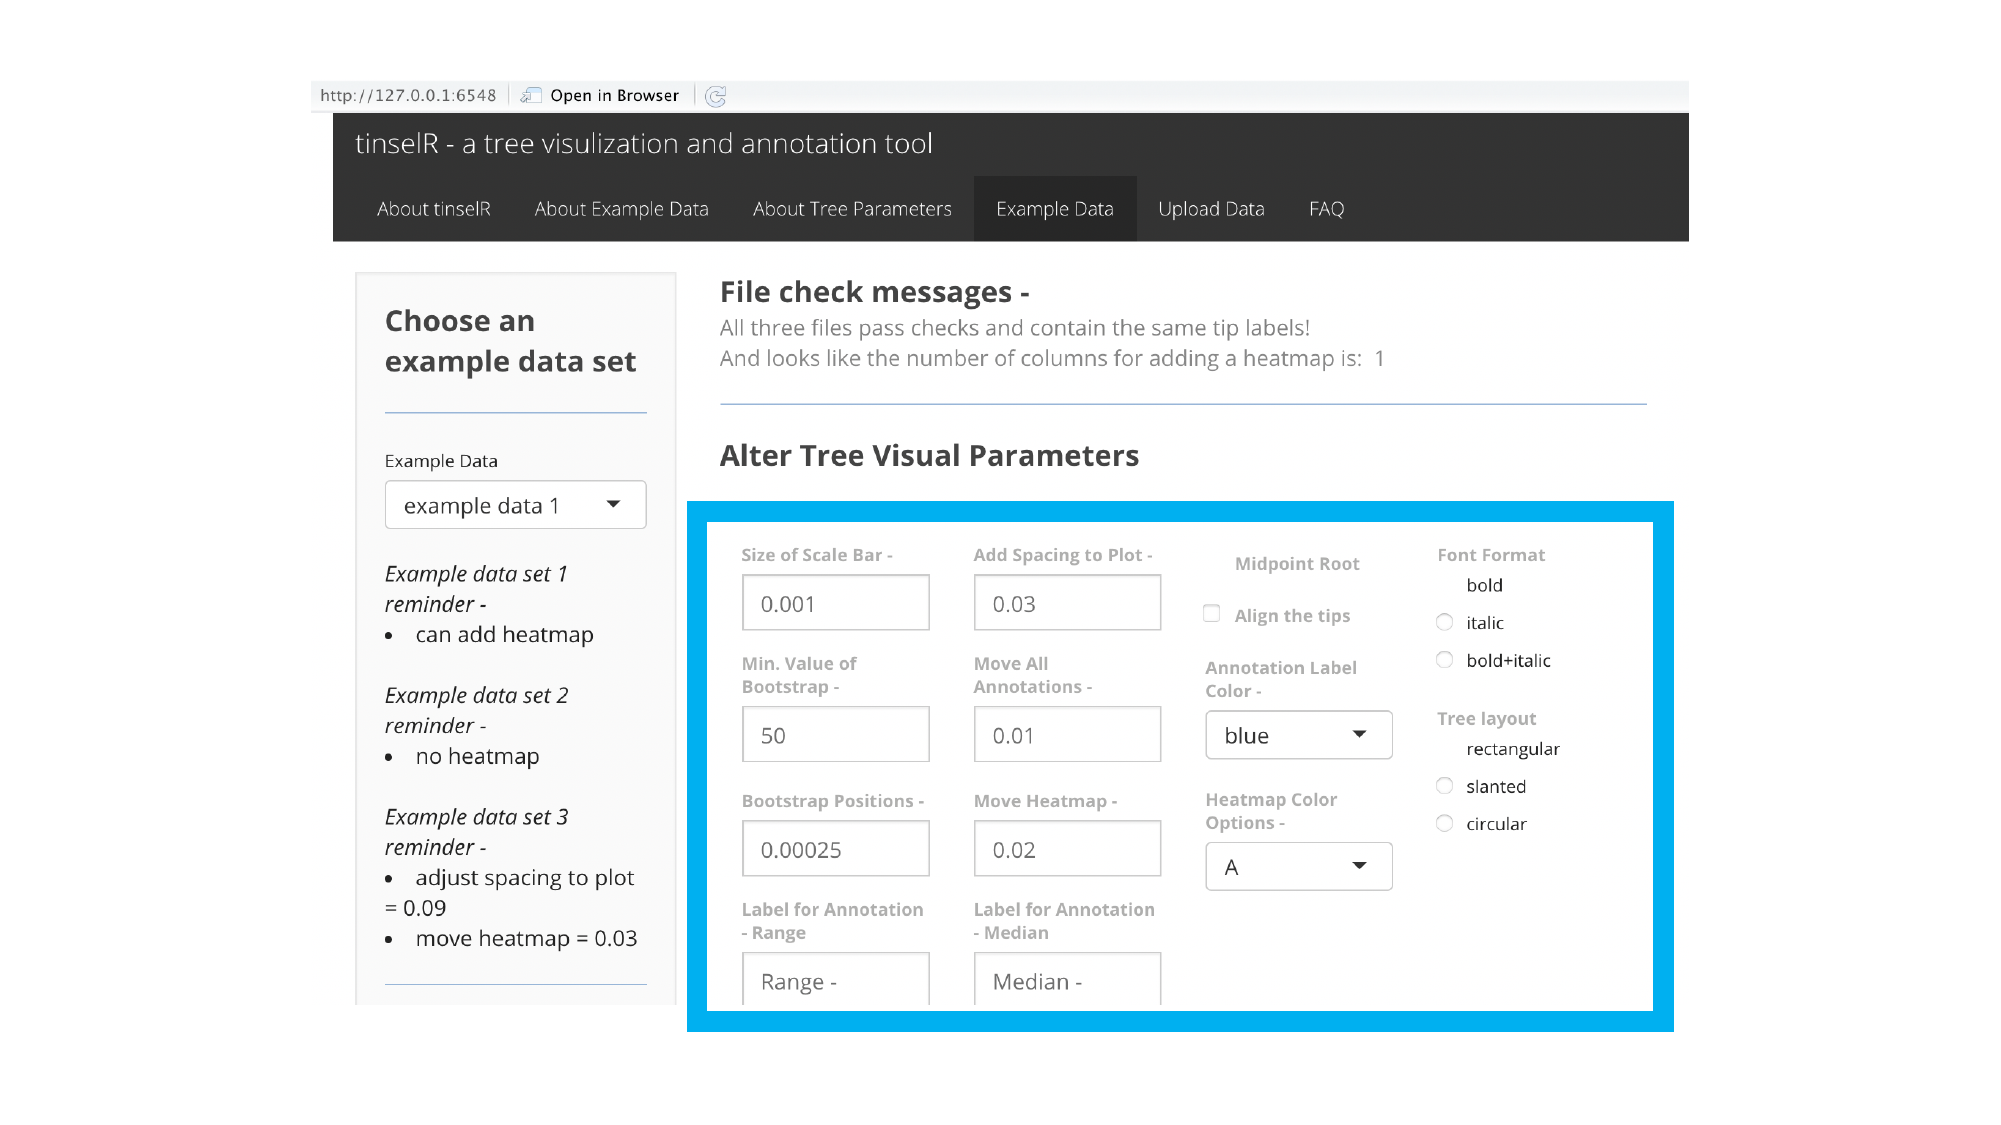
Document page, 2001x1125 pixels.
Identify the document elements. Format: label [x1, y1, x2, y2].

text_box [311, 79, 1689, 1022]
